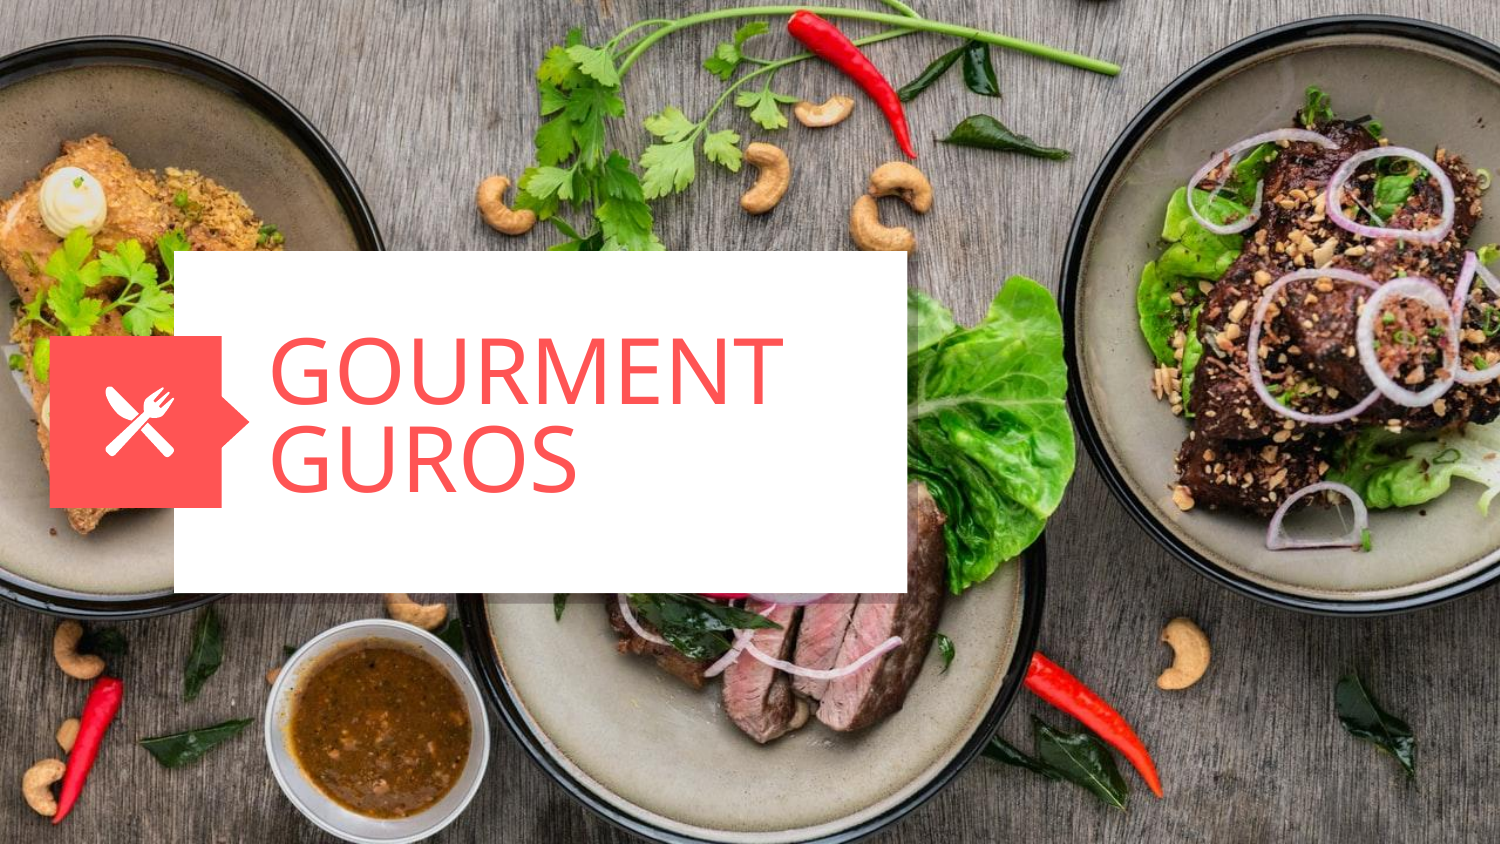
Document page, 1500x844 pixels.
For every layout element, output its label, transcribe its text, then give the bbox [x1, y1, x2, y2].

picture [0, 0, 1500, 844]
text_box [105, 386, 175, 458]
title GOURMENT GUROS [267, 336, 858, 509]
